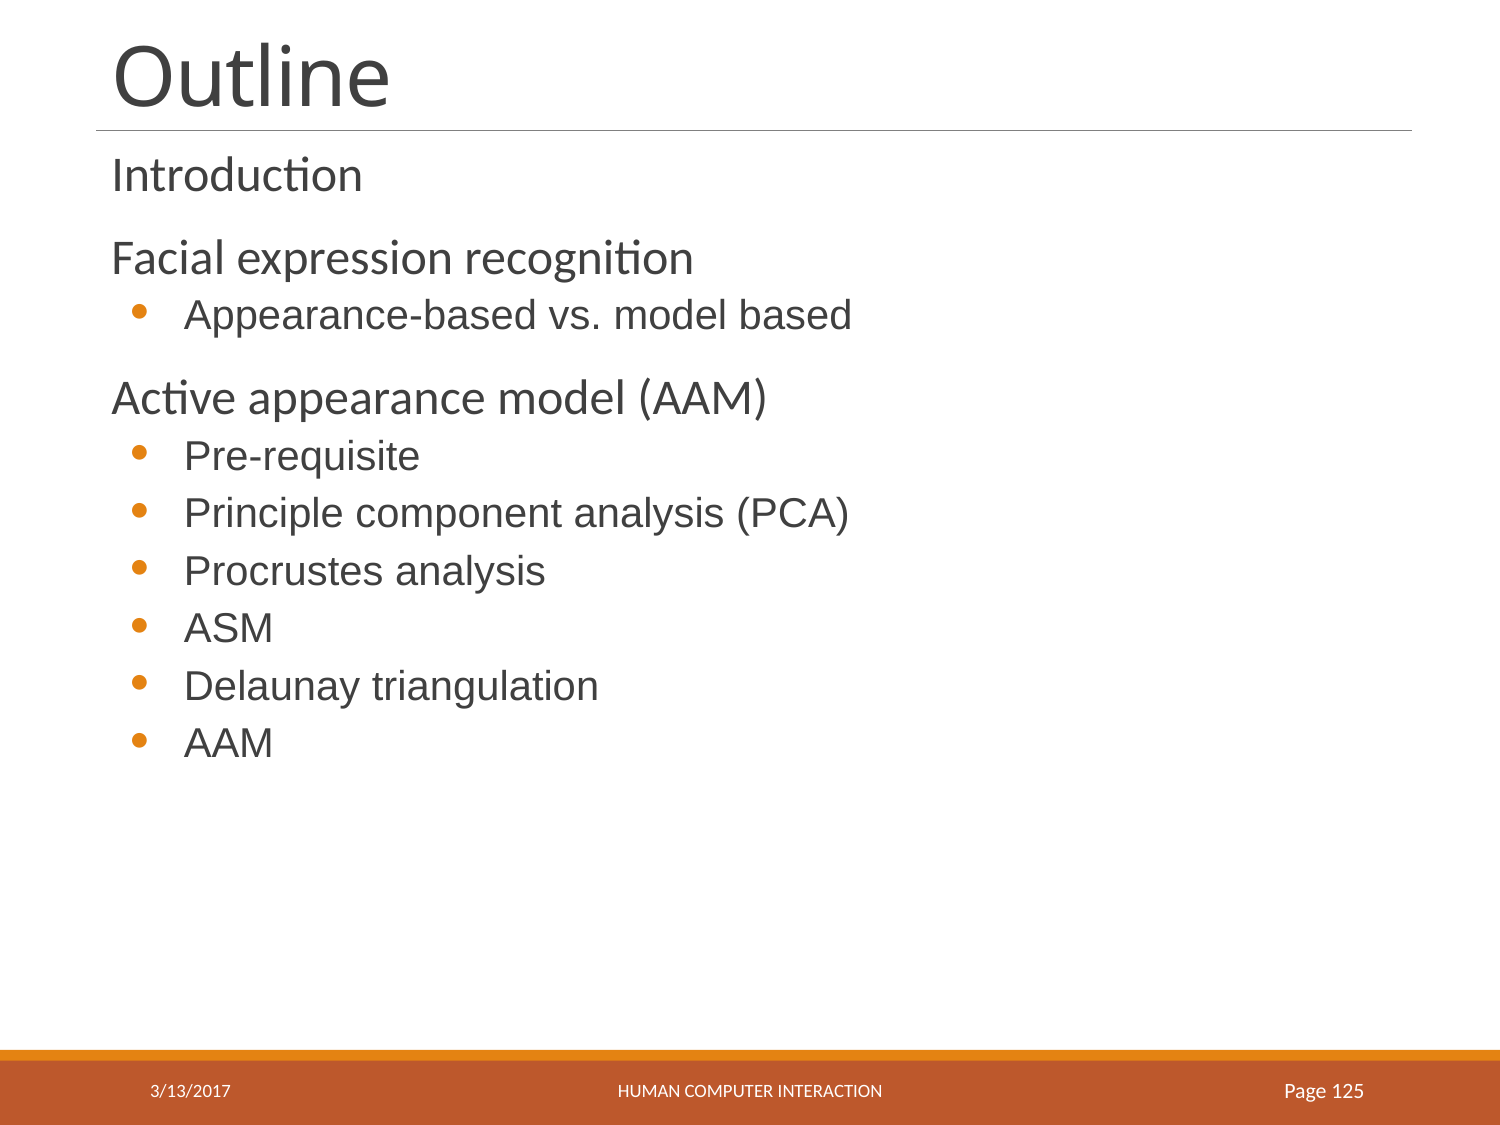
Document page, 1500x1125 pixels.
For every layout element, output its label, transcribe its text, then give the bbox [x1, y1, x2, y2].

footer HUMAN COMPUTER INTERACTION [453, 1059, 1047, 1120]
list Introduction Facial expression recognition Appearance-based vs. model based Active appearance model (AAM) Pre-requisite Principle component analysis (PCA) Procrustes analysis ASM Delaunay triangulation AAM [96, 140, 1413, 1034]
slide_number Page 125 [1218, 1059, 1380, 1120]
title Outline [96, 19, 1413, 131]
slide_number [135, 1059, 440, 1120]
